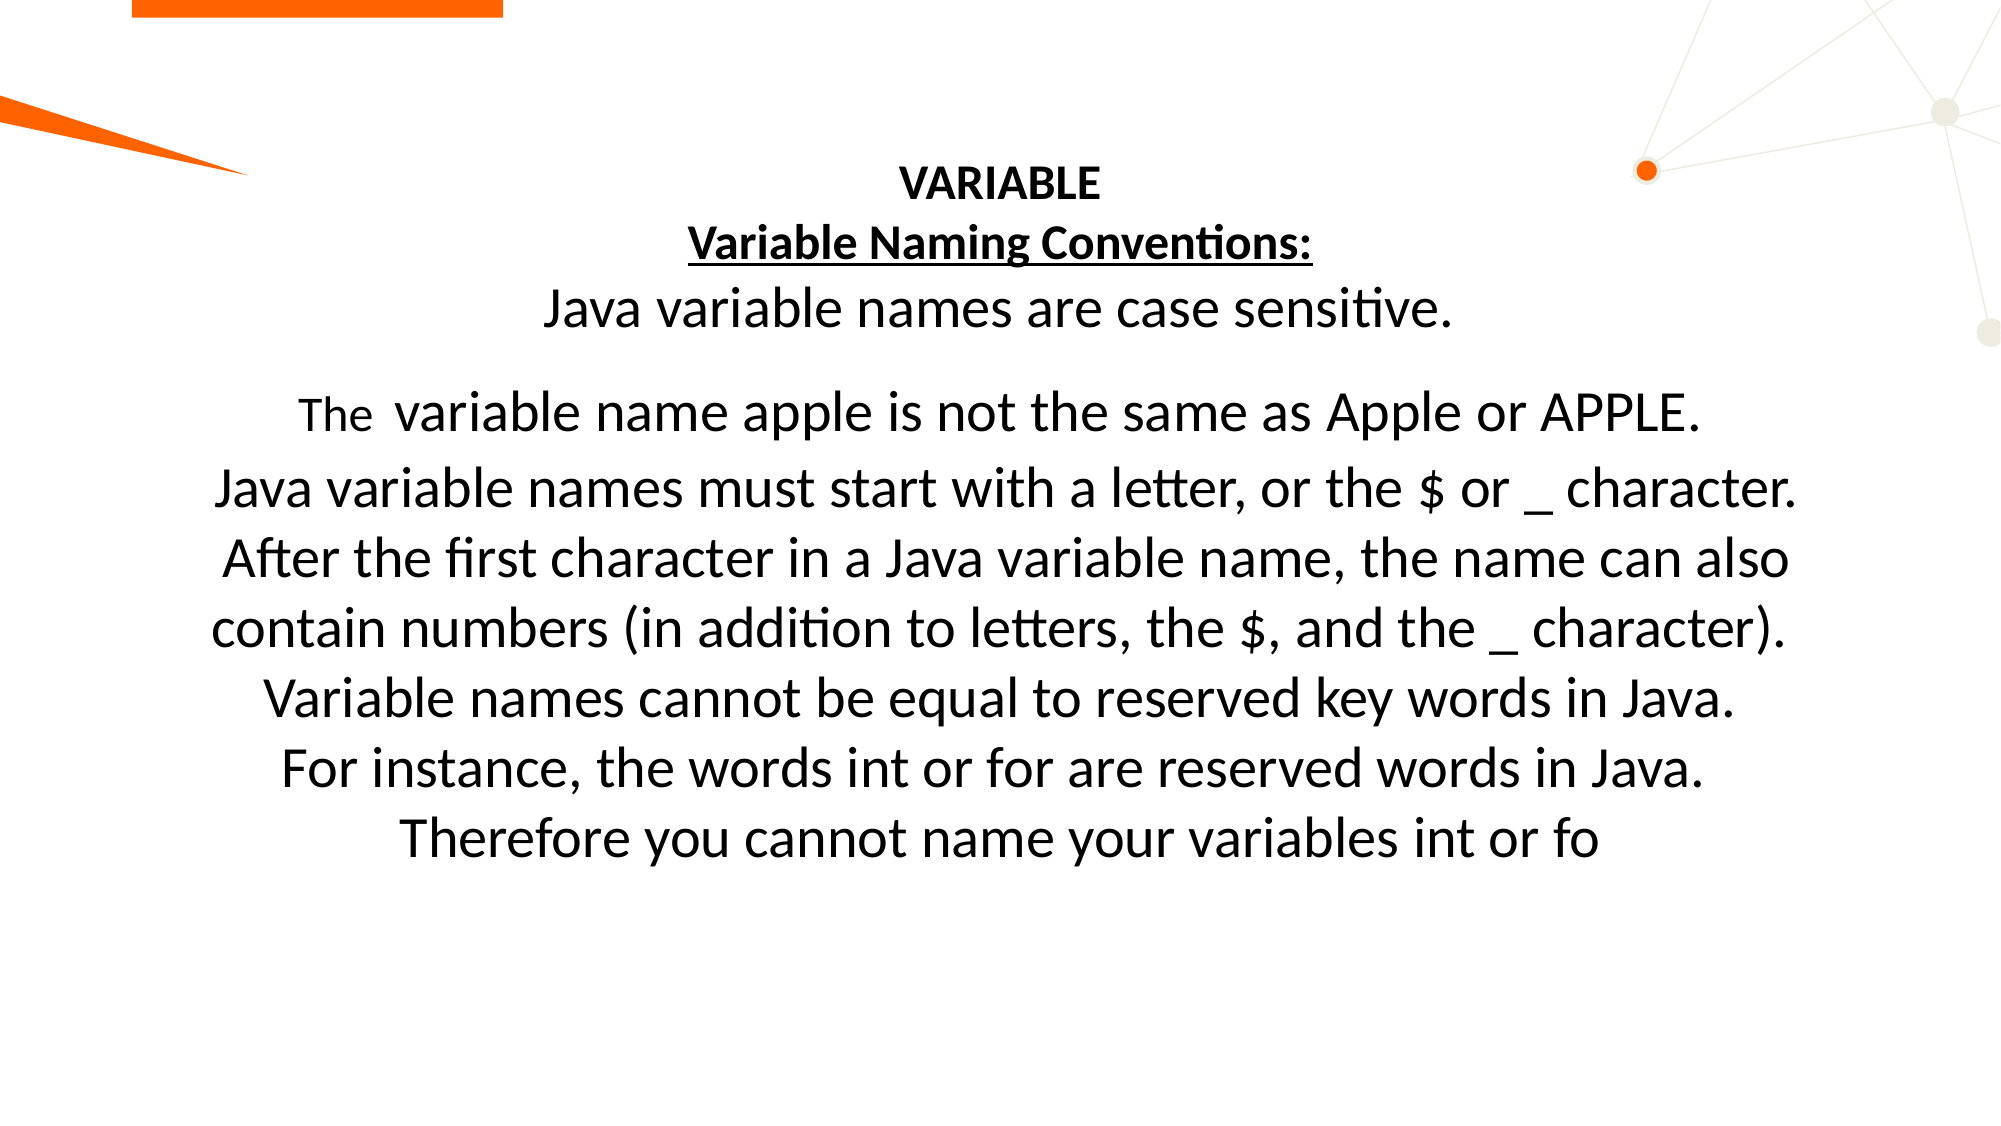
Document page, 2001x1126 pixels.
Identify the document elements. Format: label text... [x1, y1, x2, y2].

title VARIABLE Variable Naming Conventions: Java variable names are case sensitive. The variable name apple is not the same as Apple or APPLE. Java variable names must start with a letter, or the $ or _ character. After the first character in a Java variable name, the name can also contain numbers (in addition to letters, the $, and the _ character). Variable names cannot be equal to reserved key words in Java. For instance, the words int or for are reserved words in Java. Therefore you cannot name your variables int or fo [150, 44, 1851, 1085]
